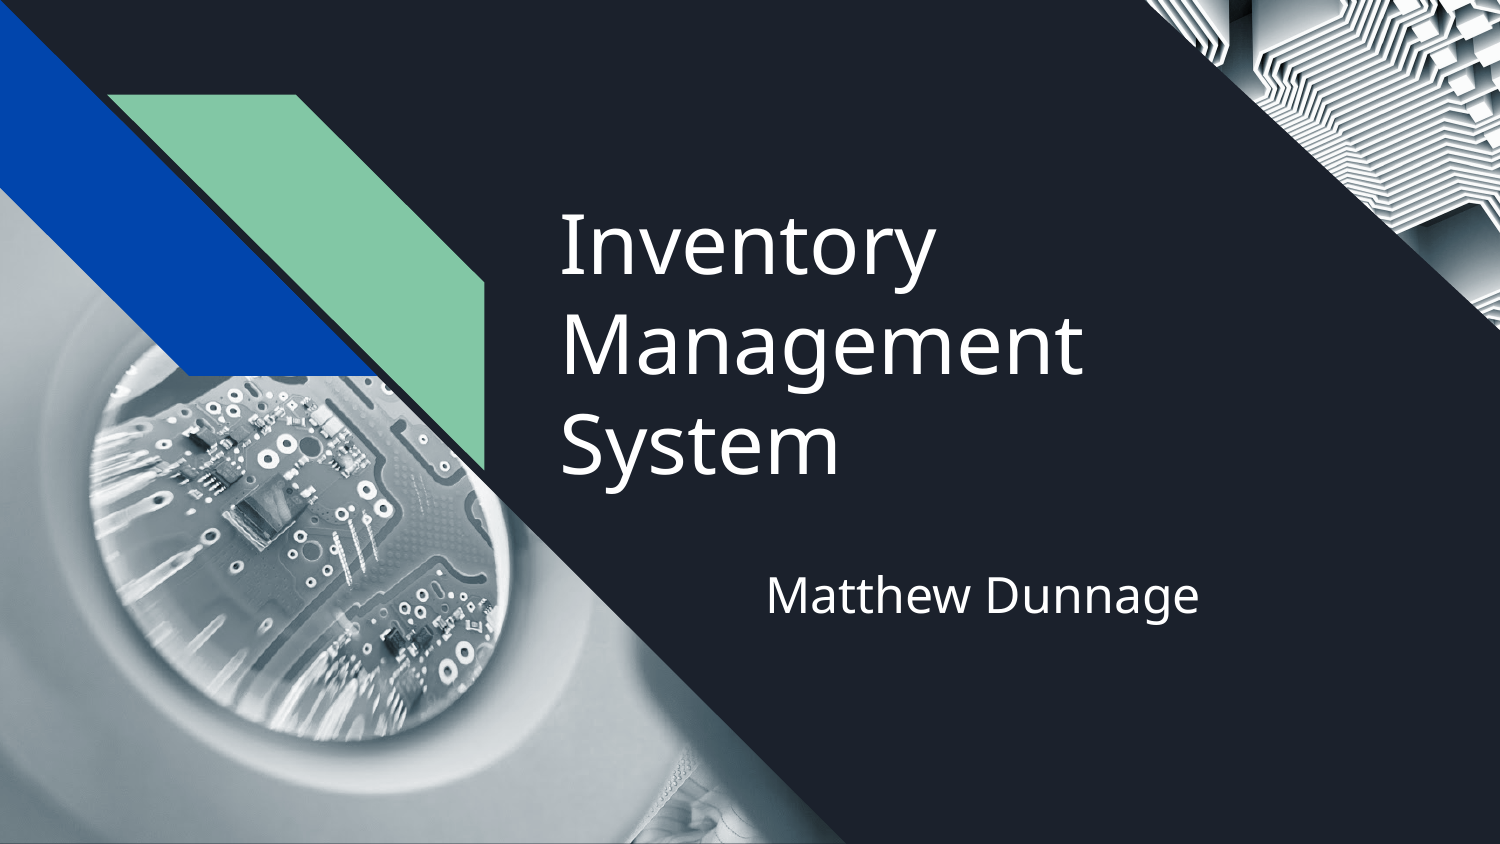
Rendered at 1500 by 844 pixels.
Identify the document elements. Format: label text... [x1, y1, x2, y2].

picture [1144, 0, 1500, 331]
subtitle Matthew Dunnage [750, 539, 1320, 623]
picture [0, 189, 847, 844]
title Inventory Management System [544, 175, 1368, 503]
